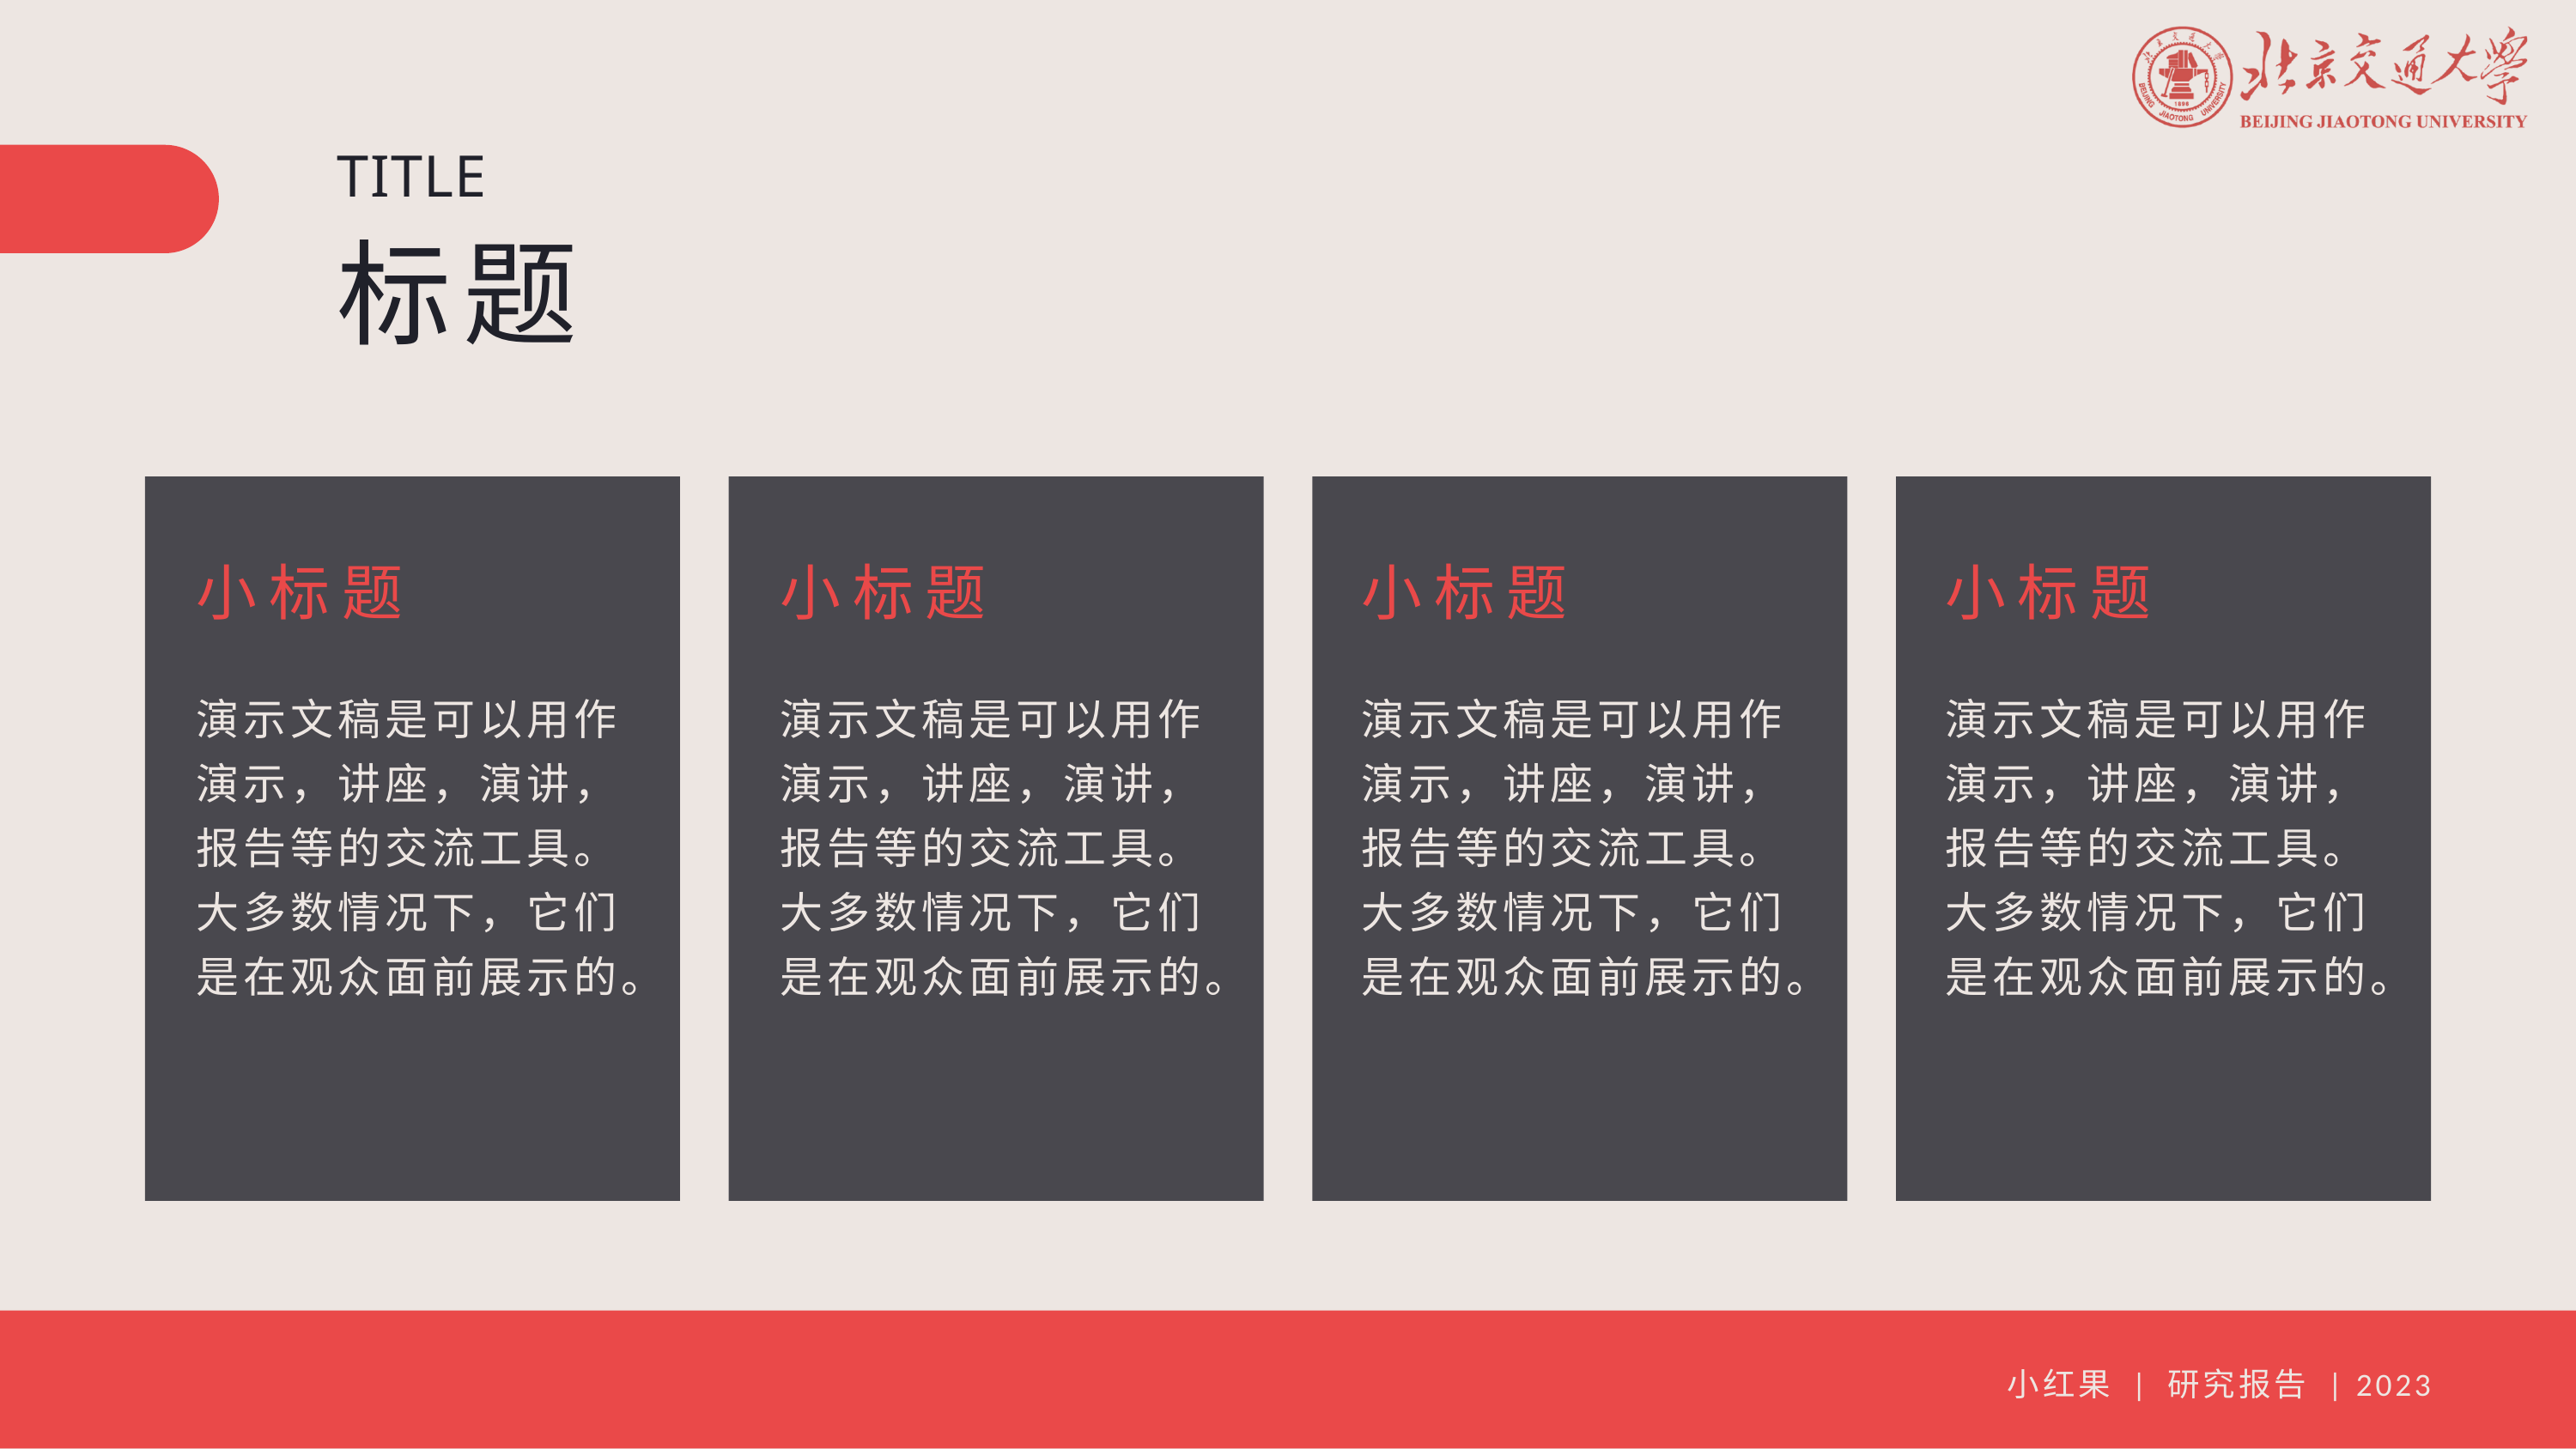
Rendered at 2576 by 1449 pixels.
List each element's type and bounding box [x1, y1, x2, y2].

text_box [337, 144, 1626, 344]
text_box [144, 476, 680, 1201]
text_box [0, 144, 222, 254]
picture [2083, 0, 2576, 165]
text_box [0, 1310, 2576, 1449]
text_box [1312, 476, 1848, 1201]
text_box [1361, 548, 1799, 1061]
text_box [196, 548, 629, 1061]
text_box [1944, 548, 2383, 1061]
text_box [1896, 476, 2432, 1201]
text_box [728, 476, 1264, 1201]
text_box [780, 548, 1213, 1061]
